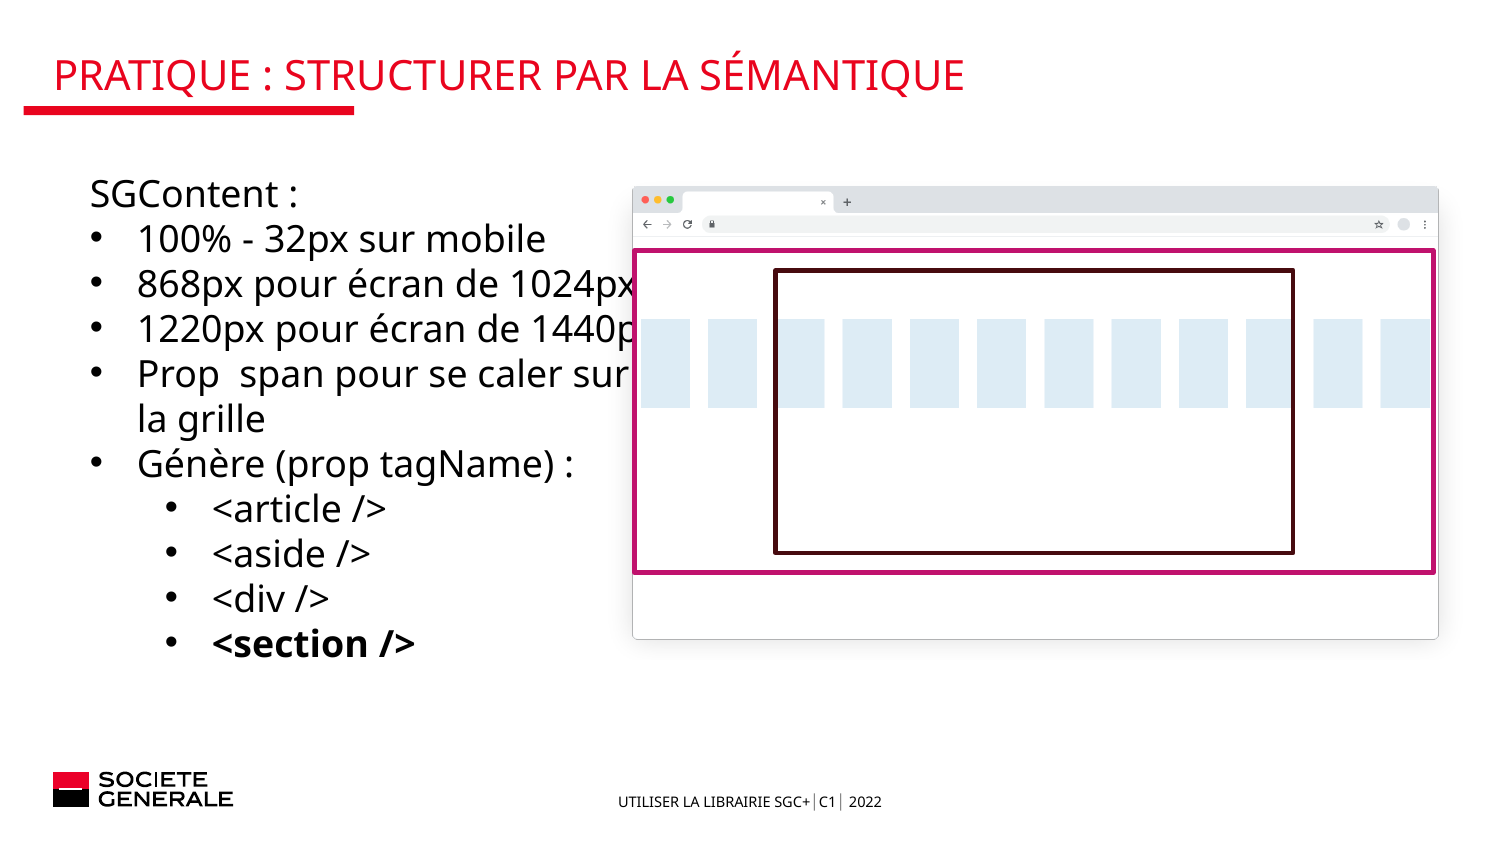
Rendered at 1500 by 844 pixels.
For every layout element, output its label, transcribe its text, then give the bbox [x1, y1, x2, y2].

text_box SGContent : 100% - 32px sur mobile 868px pour écran de 1024px 1220px pour écran de 1440px Prop span pour se caler sur la grille Génère (prop tagName) : <article /> <aside /> <div /> <section /> [75, 162, 1329, 672]
title Pratique : Structurer par la sémantique [53, 58, 1448, 98]
picture [603, 172, 1467, 660]
